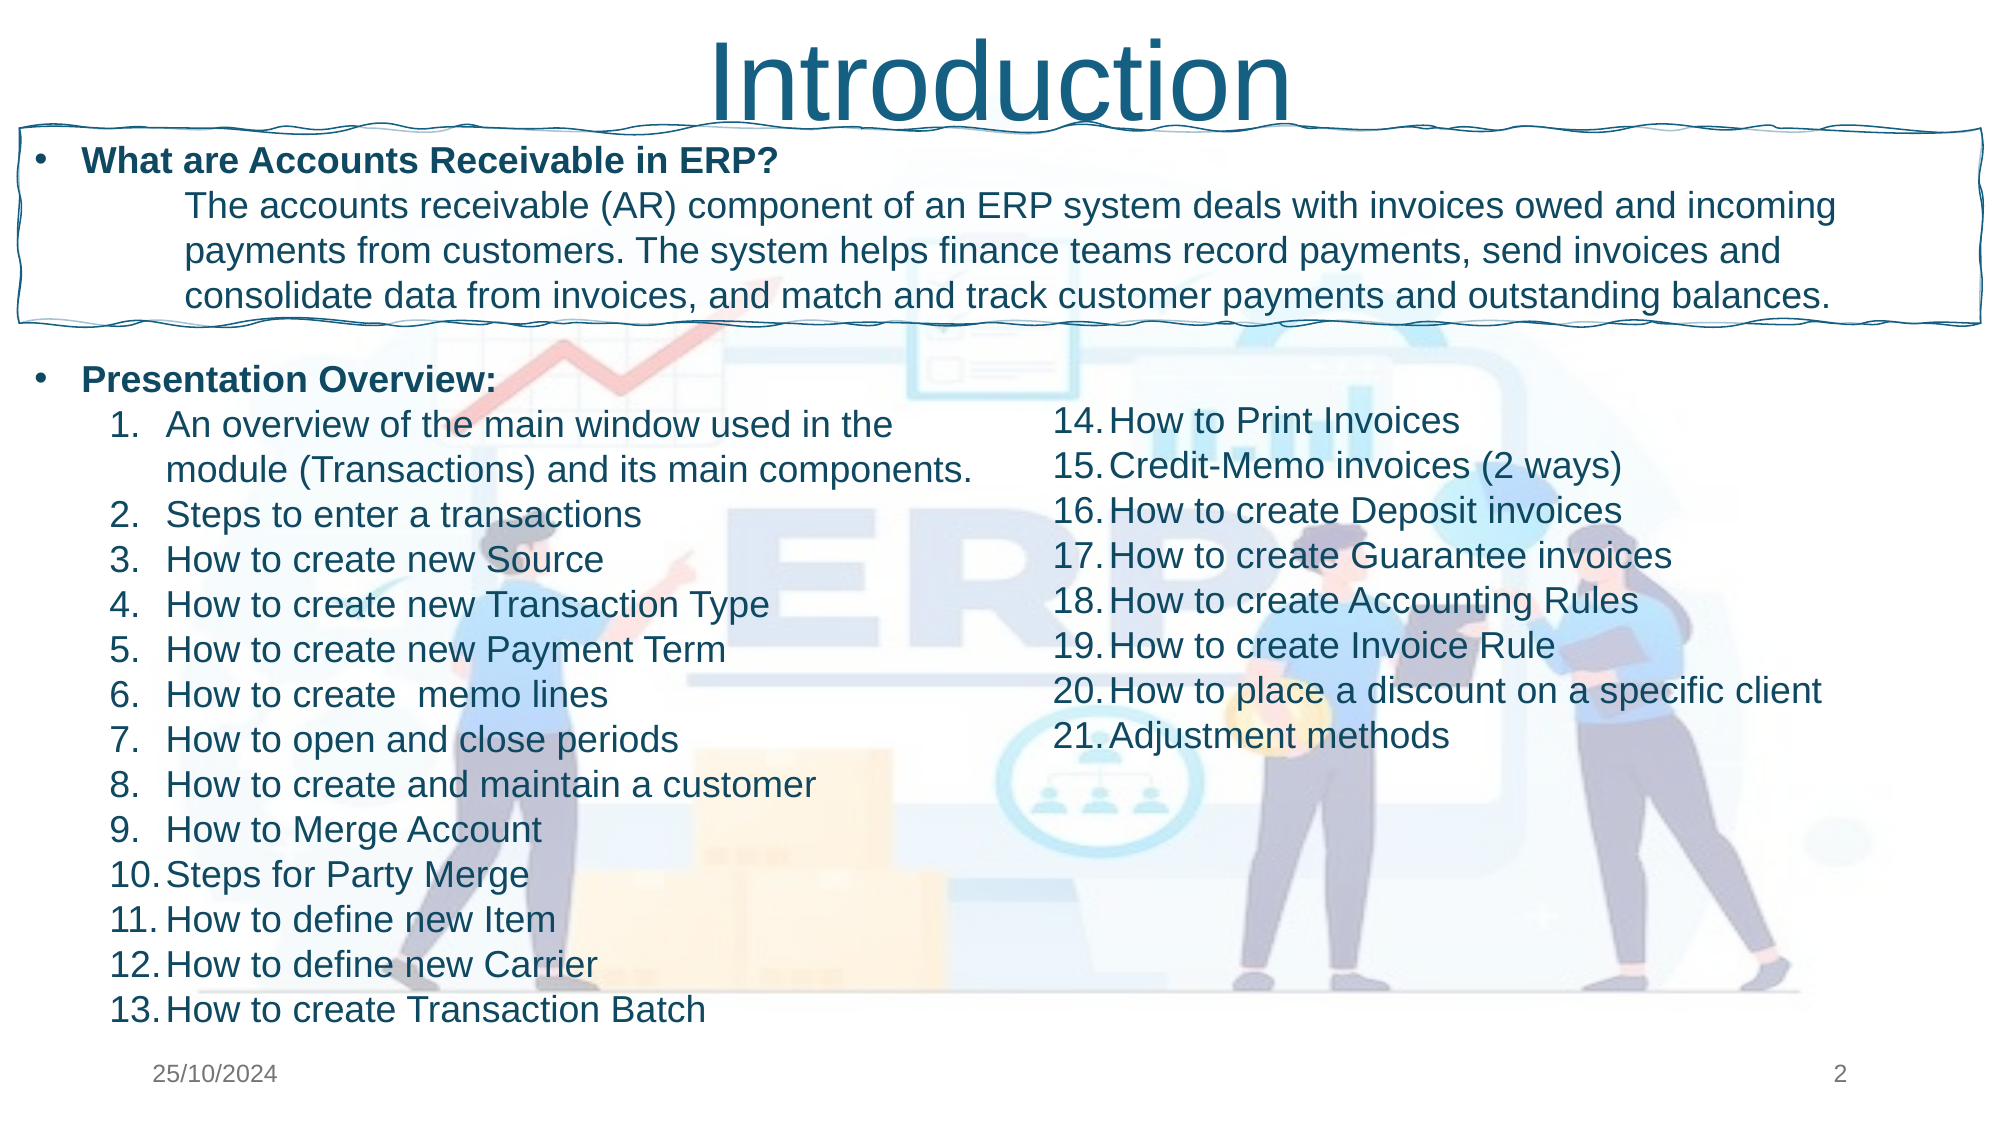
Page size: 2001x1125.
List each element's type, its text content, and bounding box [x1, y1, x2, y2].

text_box How to Print Invoices Credit-Memo invoices (2 ways) How to create Deposit invoices How to create Guarantee invoices How to create Accounting Rules How to create Invoice Rule How to place a discount on a specific client Adjustment methods [962, 388, 1981, 809]
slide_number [137, 1042, 588, 1103]
text_box What are Accounts Receivable in ERP? The accounts receivable (AR) component of an ERP system deals with invoices owed and incoming payments from customers. The system helps finance teams record payments, send invoices and consolidate data from invoices, and match and track customer payments and outstanding balances. [17, 123, 1984, 328]
text_box Introduction [683, 0, 1317, 150]
text_box Presentation Overview: An overview of the main window used in the module (Transactions) and its main components. Steps to enter a transactions How to create new Source How to create new Transaction Type How to create new Payment Term How to create memo lines How to open and close periods How to create and maintain a customer How to Merge Account Steps for Party Merge How to define new Item How to define new Carrier How to create Transaction Batch [19, 347, 1038, 1125]
slide_number ‹#› [1412, 1042, 1863, 1103]
